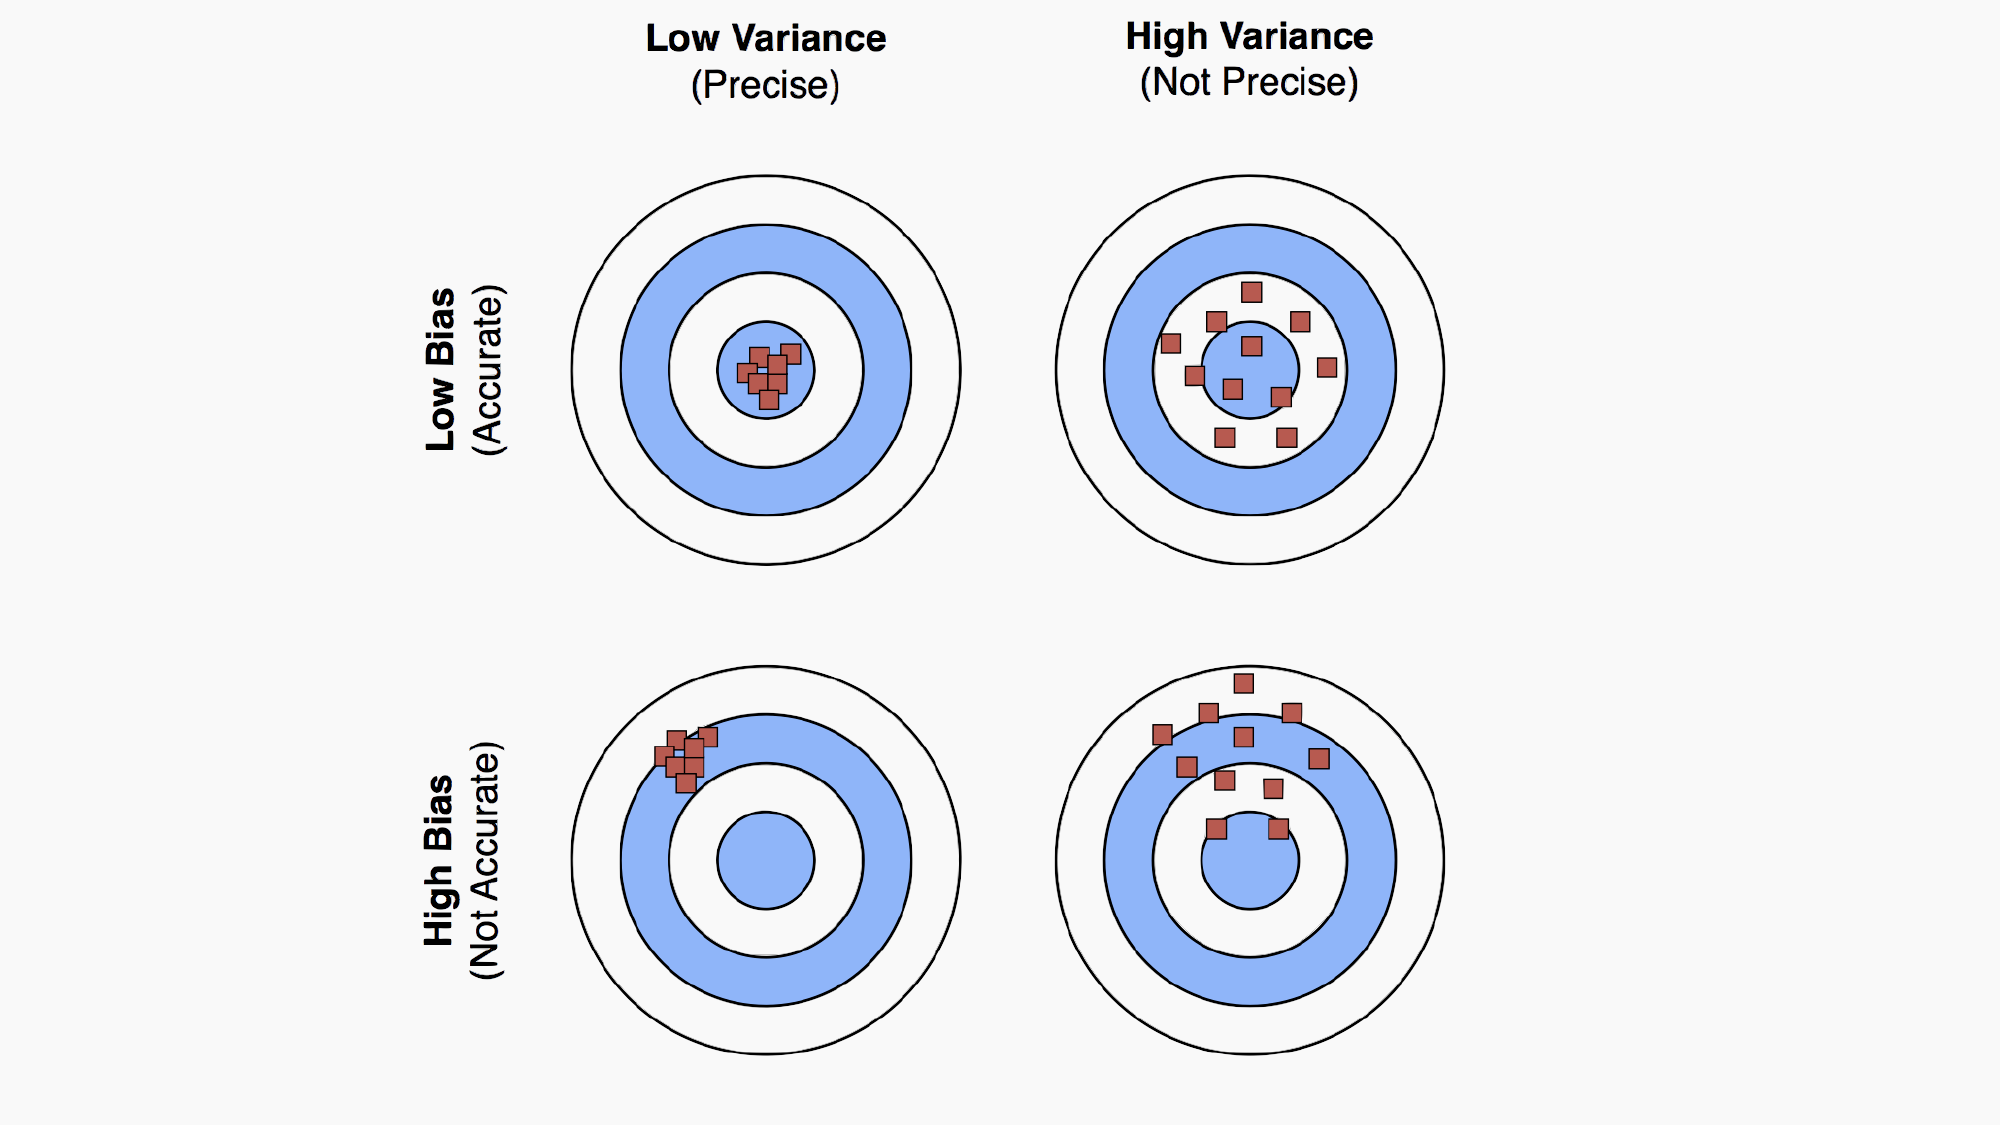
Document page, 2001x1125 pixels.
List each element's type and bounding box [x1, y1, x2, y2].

picture [404, 0, 1468, 1087]
